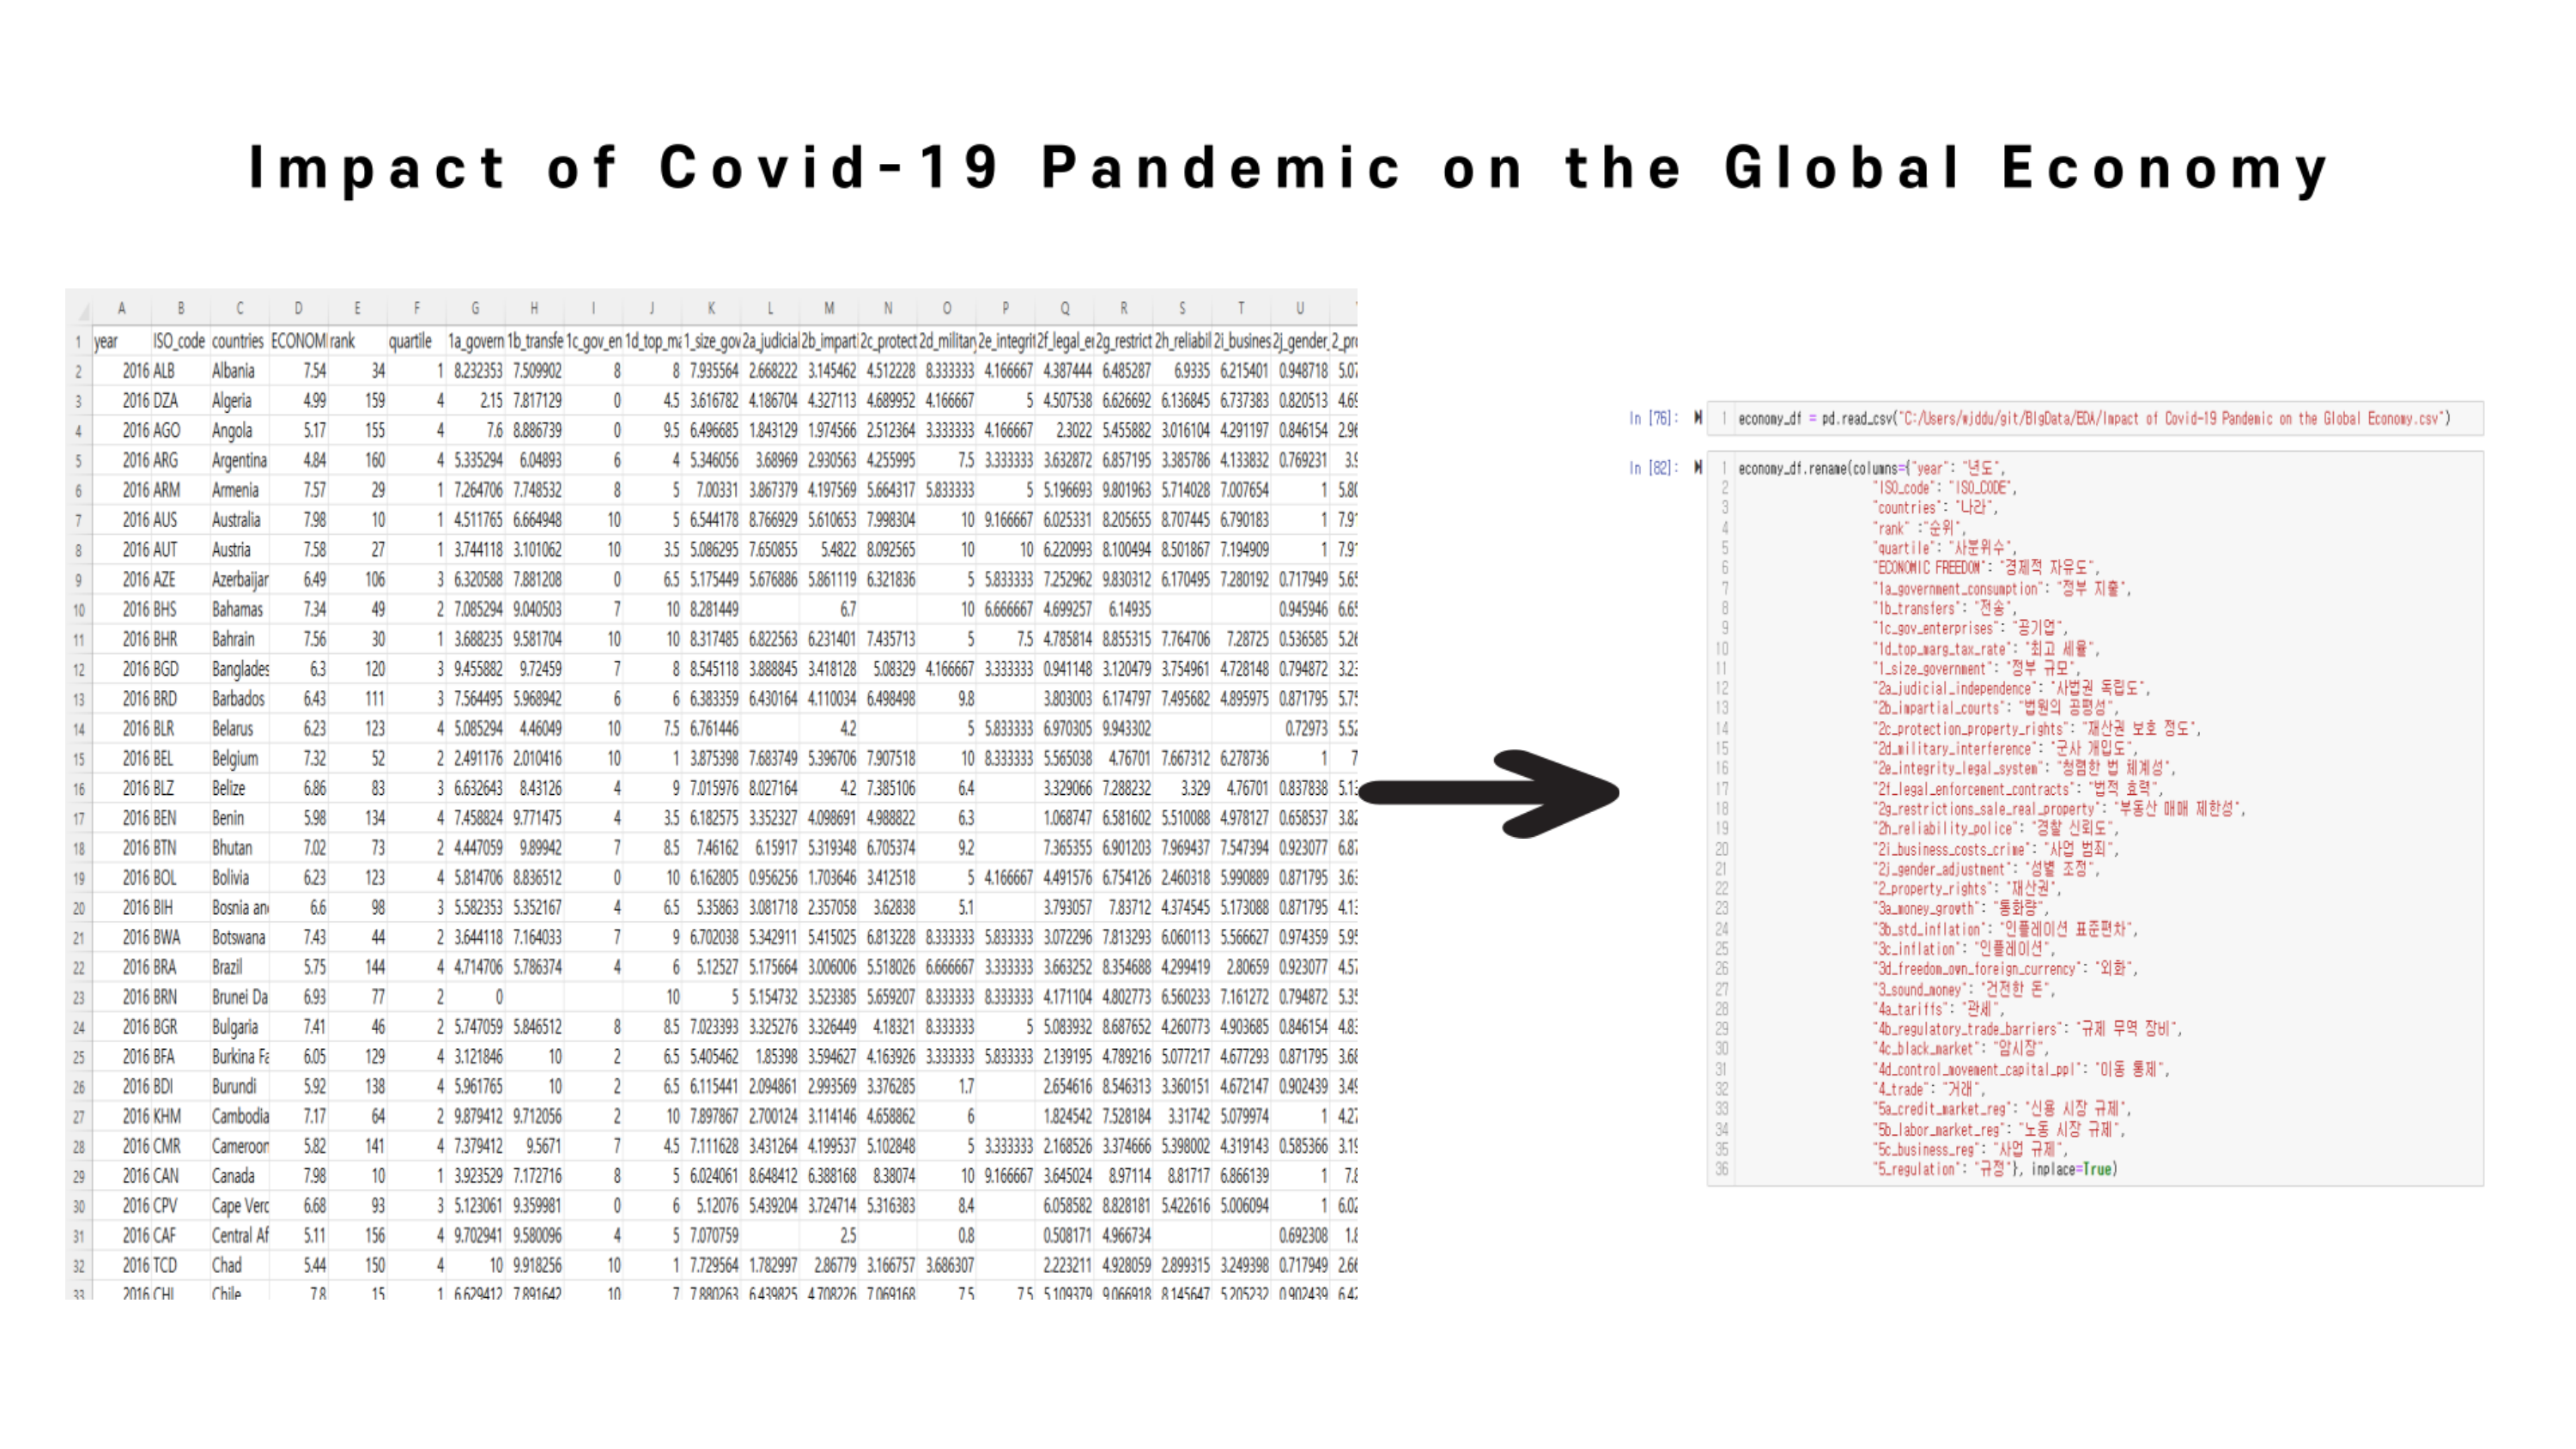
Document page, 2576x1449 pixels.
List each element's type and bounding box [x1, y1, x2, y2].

text_box [1357, 749, 1615, 840]
picture [0, 119, 2351, 228]
text_box [1619, 396, 2490, 1193]
text_box [65, 288, 1358, 1300]
